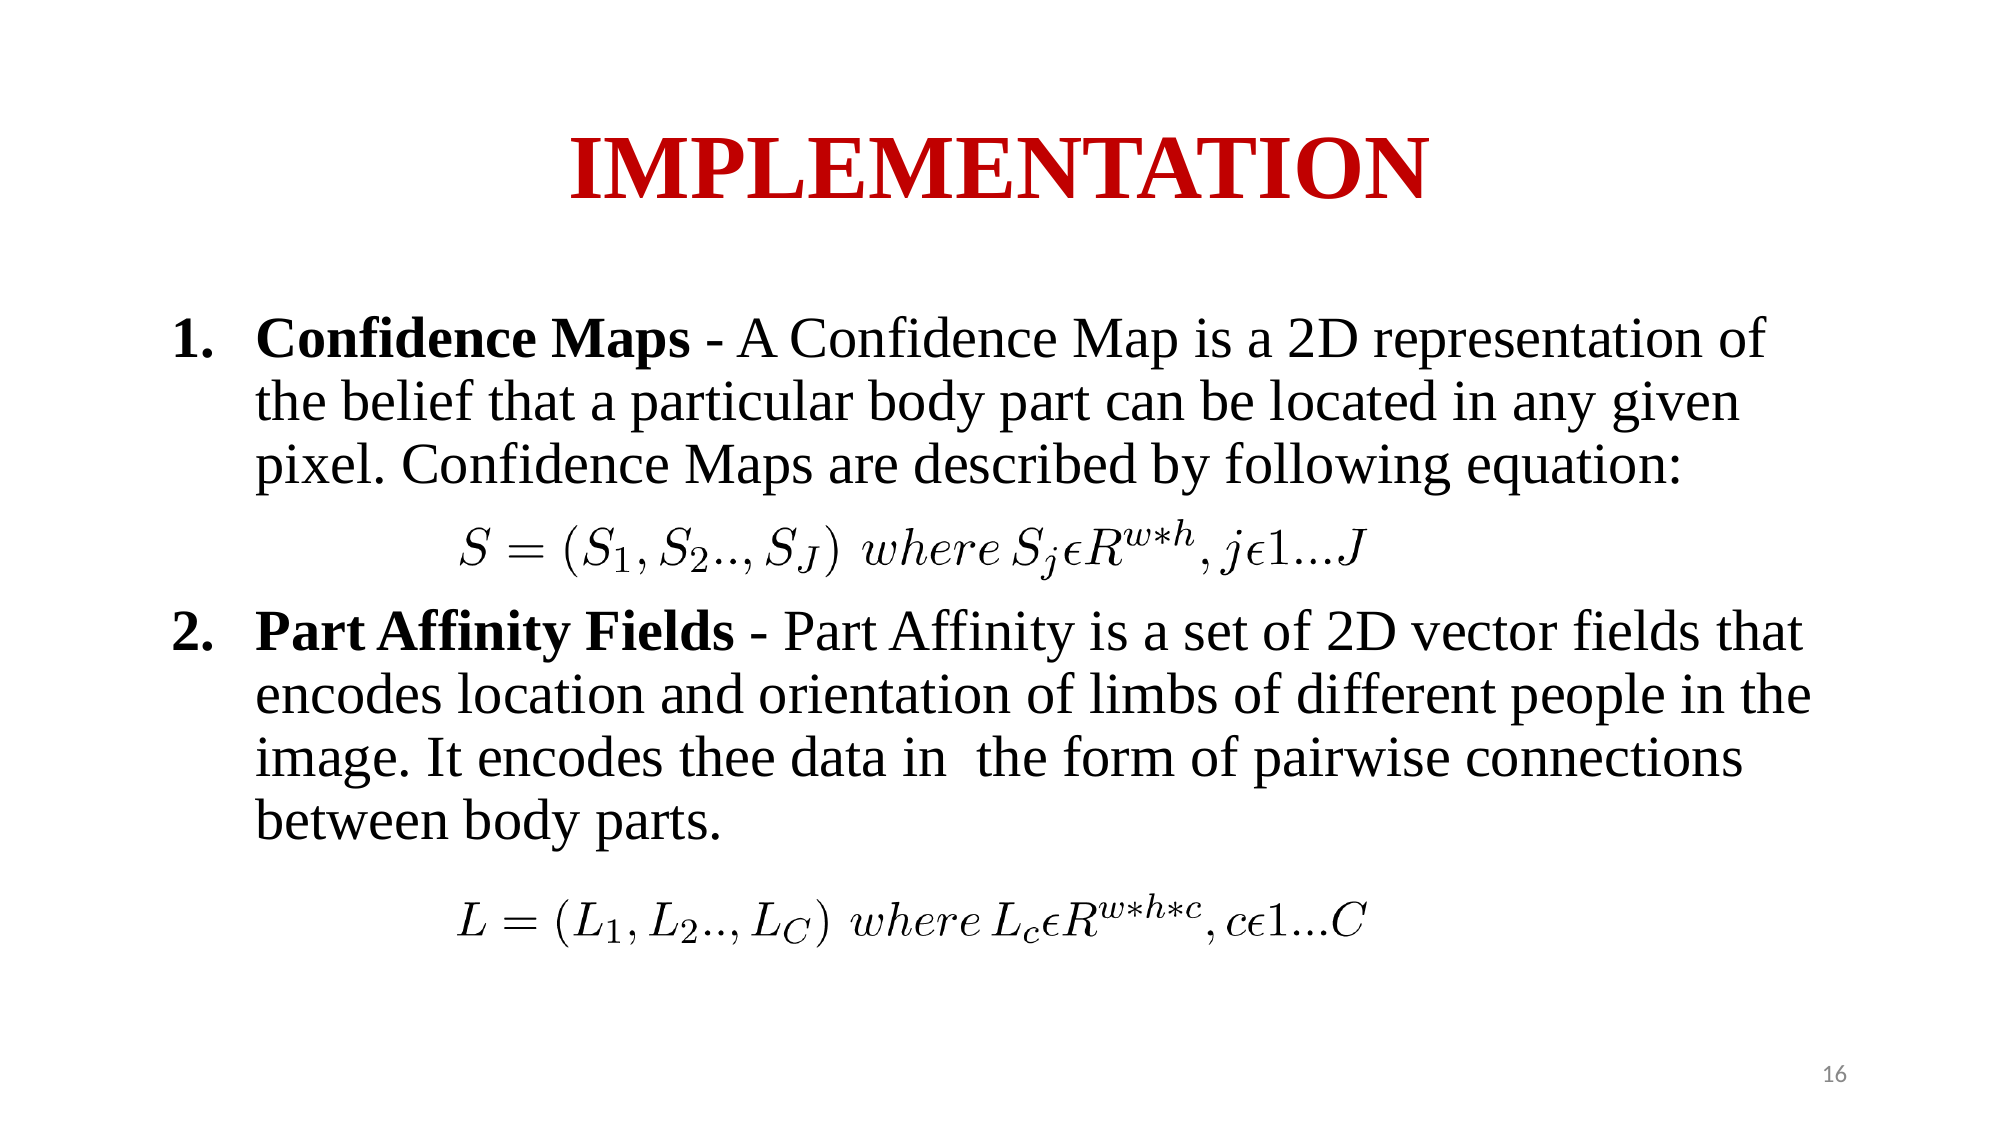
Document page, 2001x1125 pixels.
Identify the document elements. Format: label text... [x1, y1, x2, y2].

slide_number 16 [1412, 1042, 1863, 1103]
picture [440, 503, 1386, 603]
picture [440, 882, 1386, 958]
list Confidence Maps - A Confidence Map is a 2D representation of the belief that a particular body part can be located in any given pixel. Confidence Maps are described by following equation: Part Affinity Fields - Part Affinity is a set of 2D vector fields that encodes location and orientation of limbs of different people in the image. It encodes thee data in the form of pairwise connections between body parts. [137, 299, 1863, 1014]
title IMPLEMENTATION [137, 59, 1863, 278]
